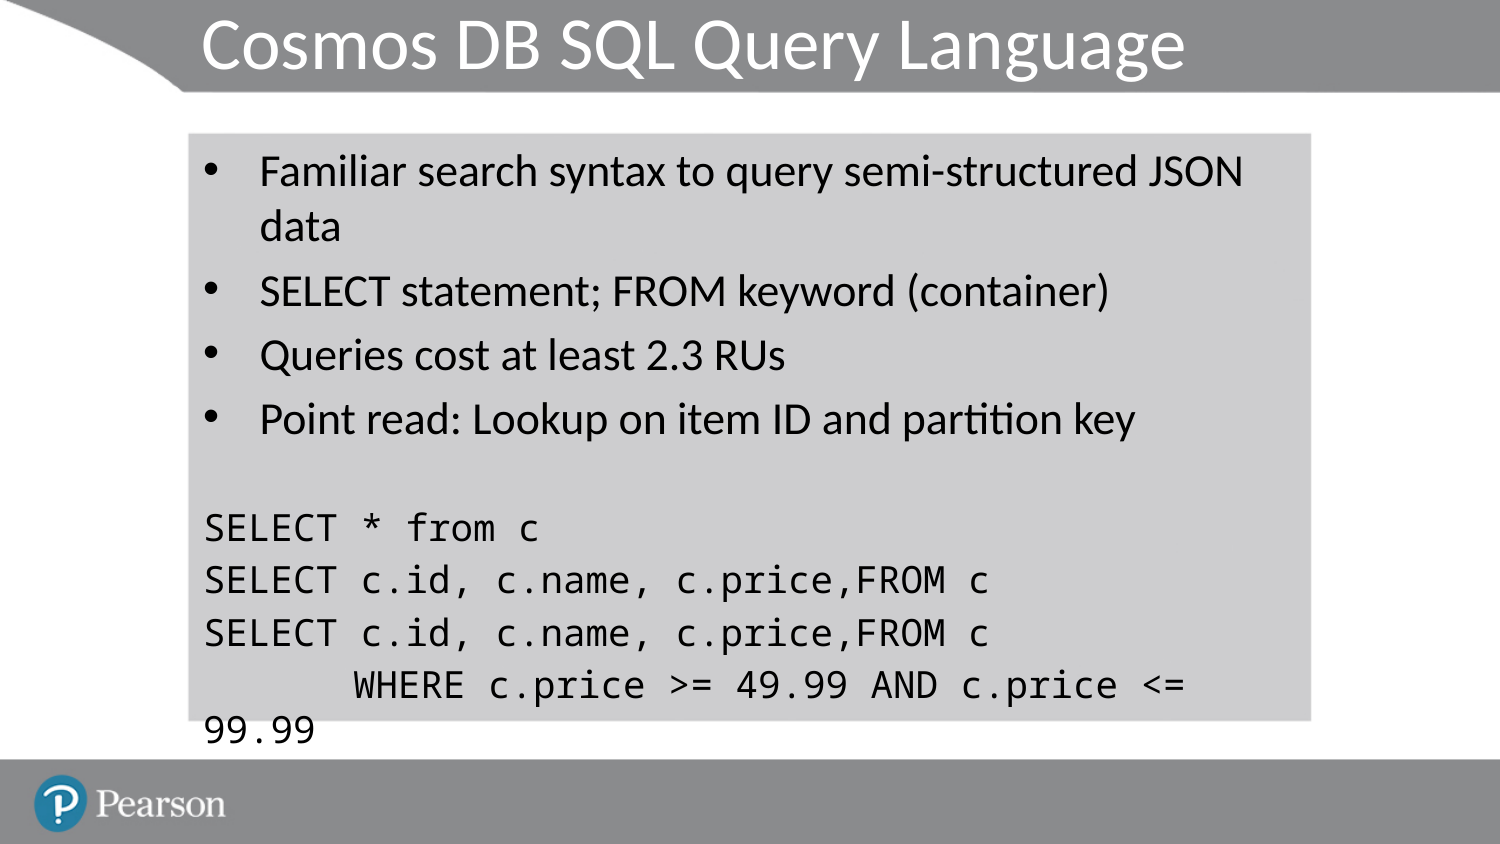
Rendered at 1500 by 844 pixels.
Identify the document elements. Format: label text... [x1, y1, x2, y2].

title Cosmos DB SQL Query Language [186, 0, 1425, 79]
list Familiar search syntax to query semi-structured JSON data SELECT statement; FROM keyword (container) Queries cost at least 2.3 RUs Point read: Lookup on item ID and partition key SELECT * from c SELECT c.id, c.name, c.price,FROM c SELECT c.id, c.name, c.price,FROM c WHERE c.price >= 49.99 AND c.price <= 99.99 [188, 133, 1311, 716]
picture [0, 0, 1500, 844]
